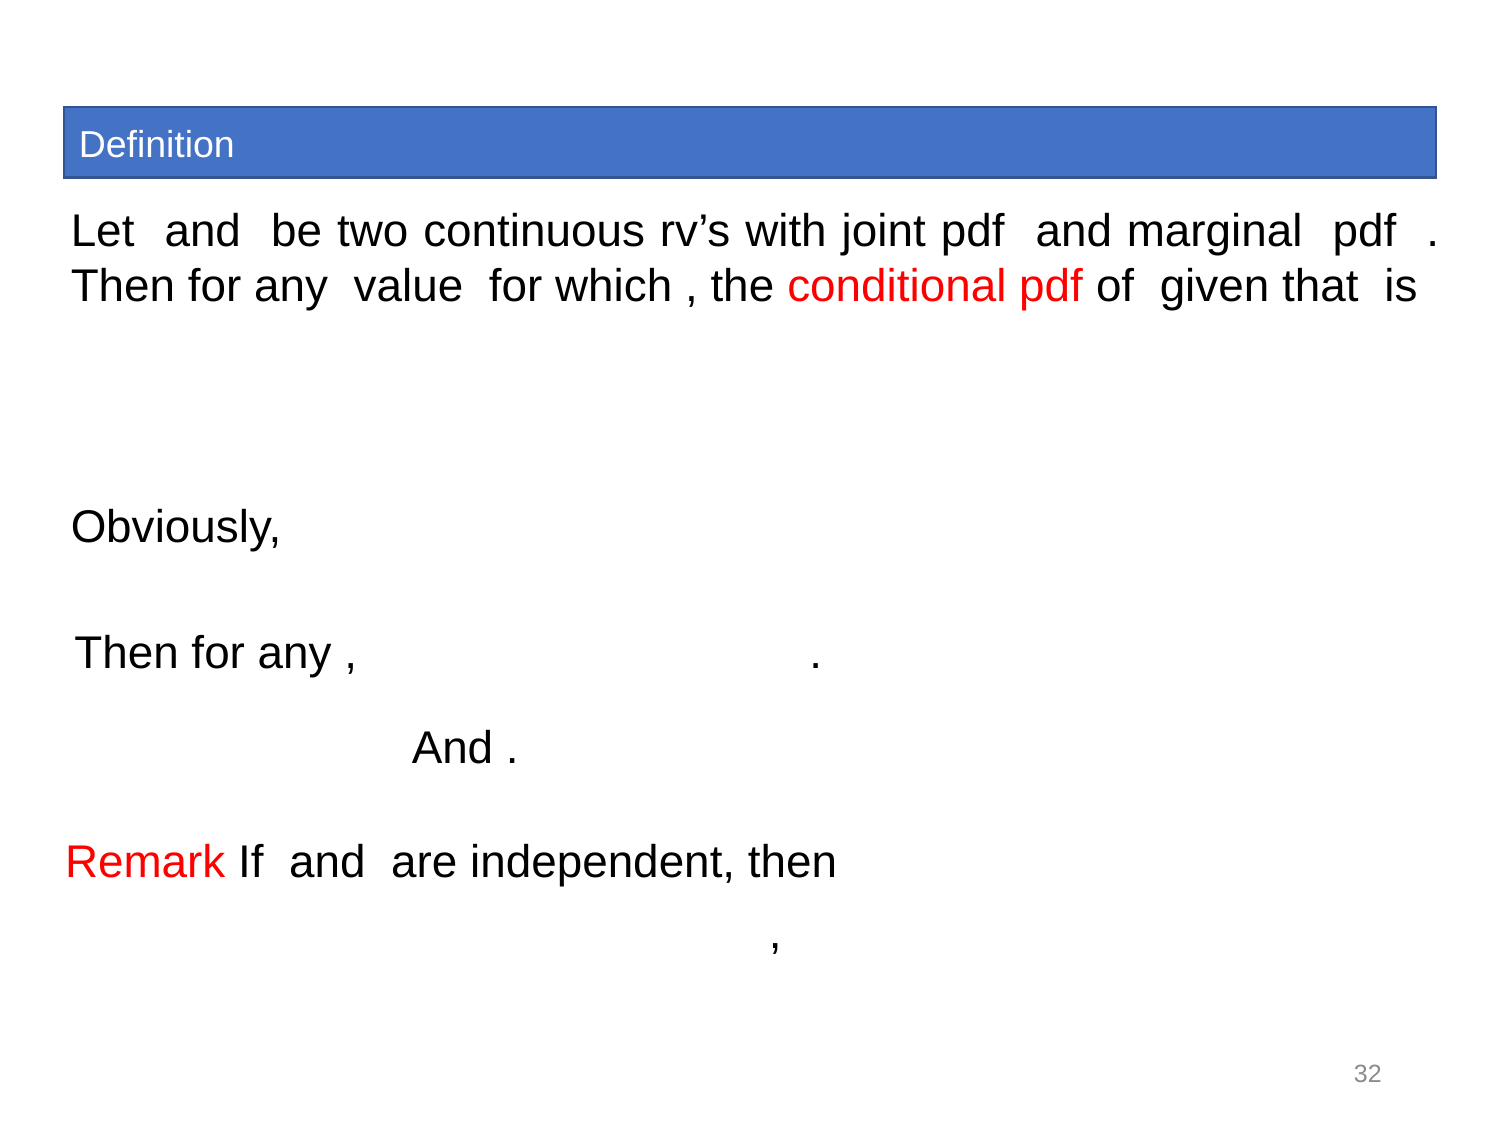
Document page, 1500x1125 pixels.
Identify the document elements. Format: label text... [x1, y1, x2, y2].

text_box Definition [63, 106, 1437, 179]
text_box Definition [58, 112, 532, 182]
slide_number 32 [1059, 1042, 1397, 1103]
